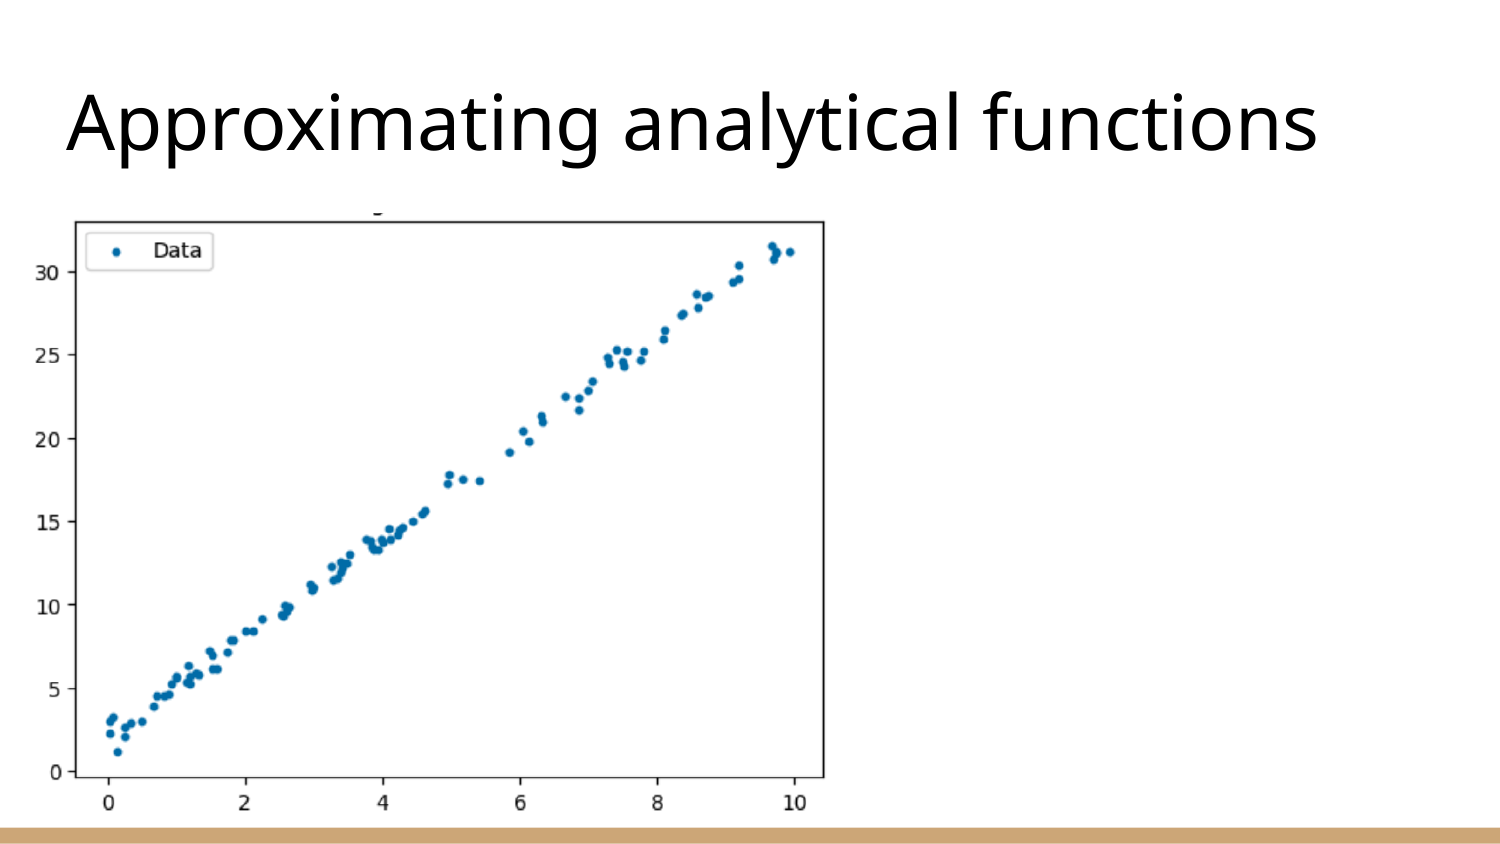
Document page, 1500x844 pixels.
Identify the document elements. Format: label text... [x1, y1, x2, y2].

title Approximating analytical functions [51, 51, 1449, 189]
picture [24, 212, 840, 818]
